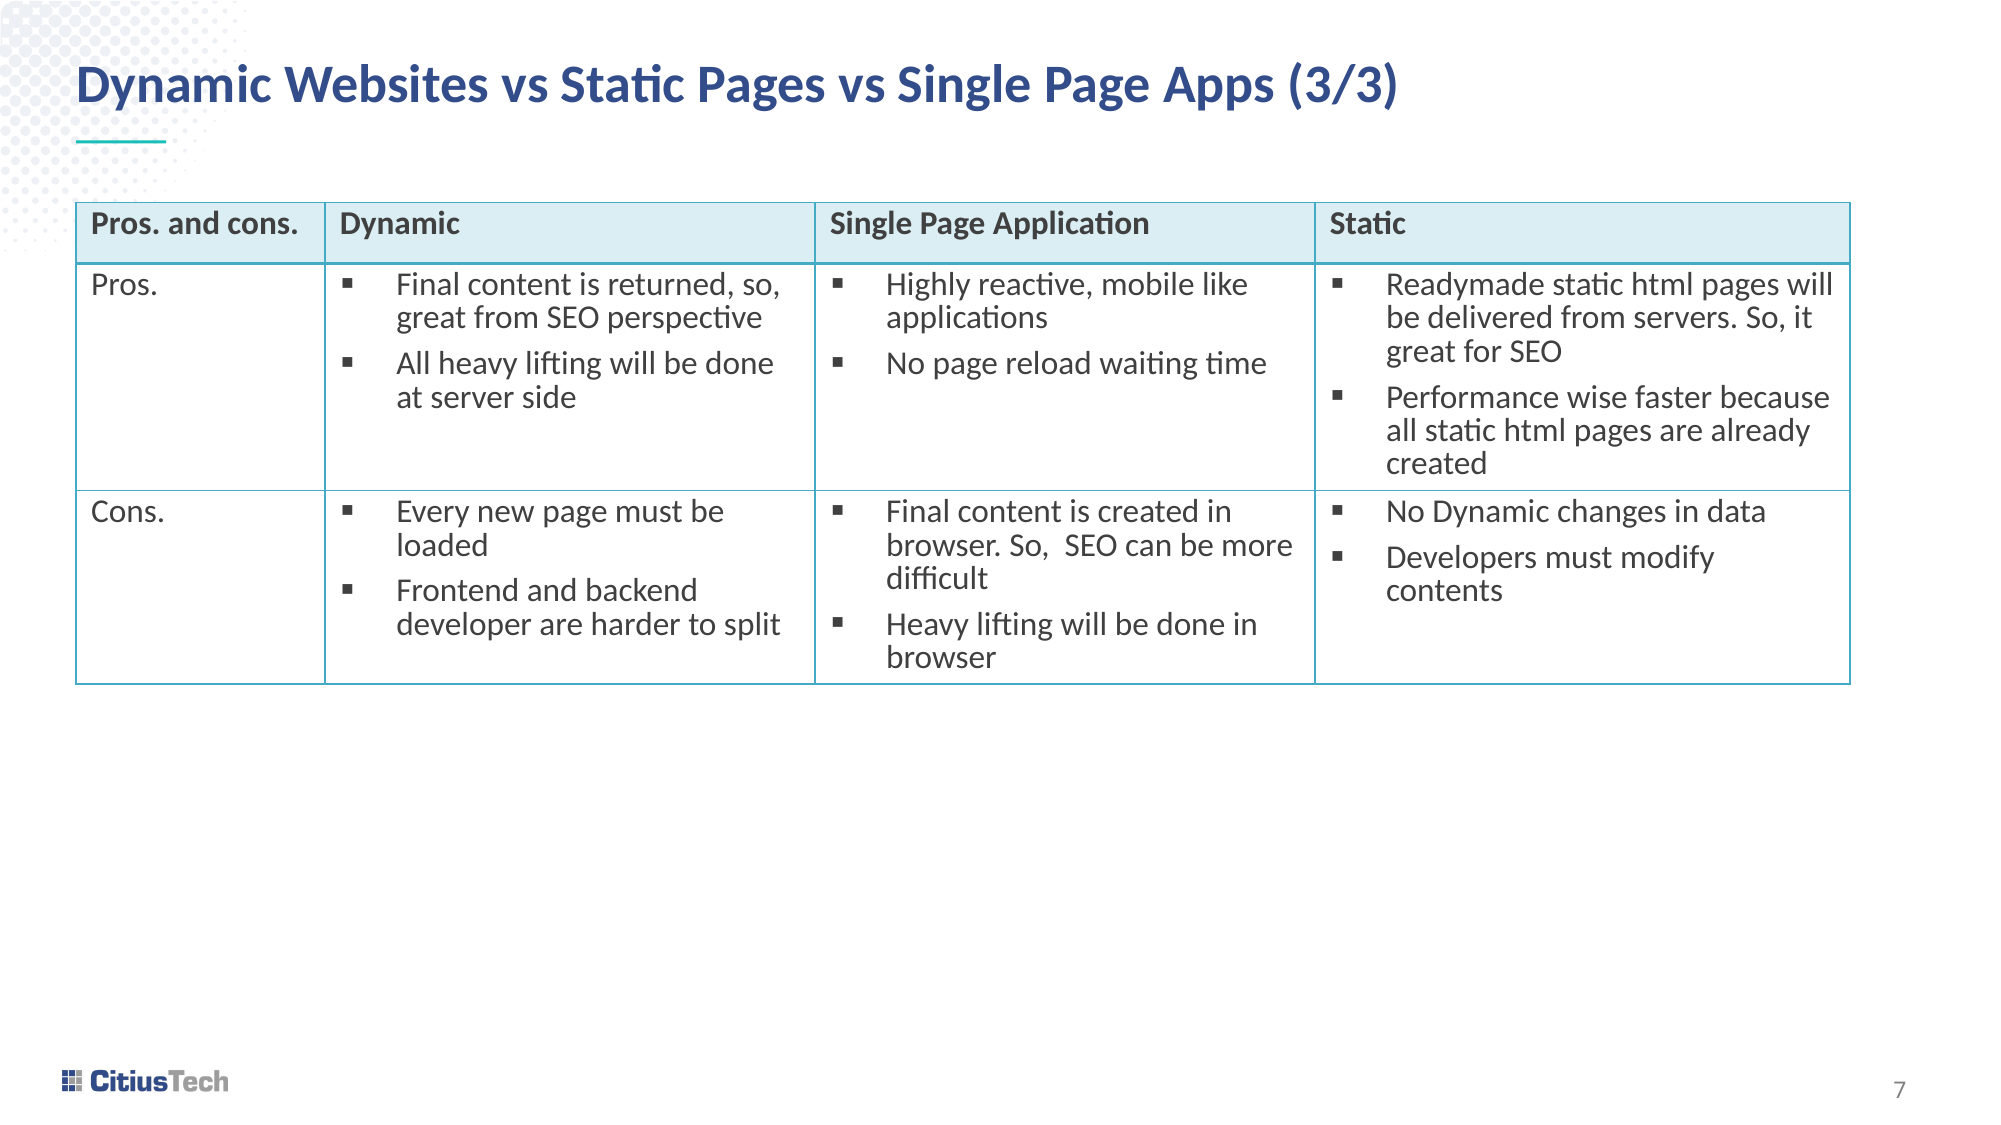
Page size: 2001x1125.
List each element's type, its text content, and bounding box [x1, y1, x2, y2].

table_header Pros. and cons. [77, 203, 324, 262]
table_cell Cons. [77, 491, 324, 683]
title Dynamic Websites vs Static Pages vs Single Page Apps (3/3) [76, 30, 1802, 131]
table_cell Final content is created in browser. So, SEO can be more difficult Heavy lifting will be done in browser [816, 491, 1314, 683]
table_cell No Dynamic changes in data Developers must modify contents [1316, 491, 1849, 683]
table_cell Every new page must be loaded Frontend and backend developer are harder to split [326, 491, 814, 683]
table_header Single Page Application [816, 203, 1314, 262]
picture [61, 1069, 228, 1092]
table_cell Final content is returned, so, great from SEO perspective All heavy lifting will be done at server side [326, 265, 814, 490]
table_cell Readymade static html pages will be delivered from servers. So, it great for SEO Performance wise faster because all static html pages are already created [1316, 265, 1849, 490]
table_header Dynamic [326, 203, 814, 262]
table_header Static [1316, 203, 1849, 262]
table_cell Highly reactive, mobile like applications No page reload waiting time [816, 265, 1314, 490]
table_cell Pros. [77, 265, 324, 490]
